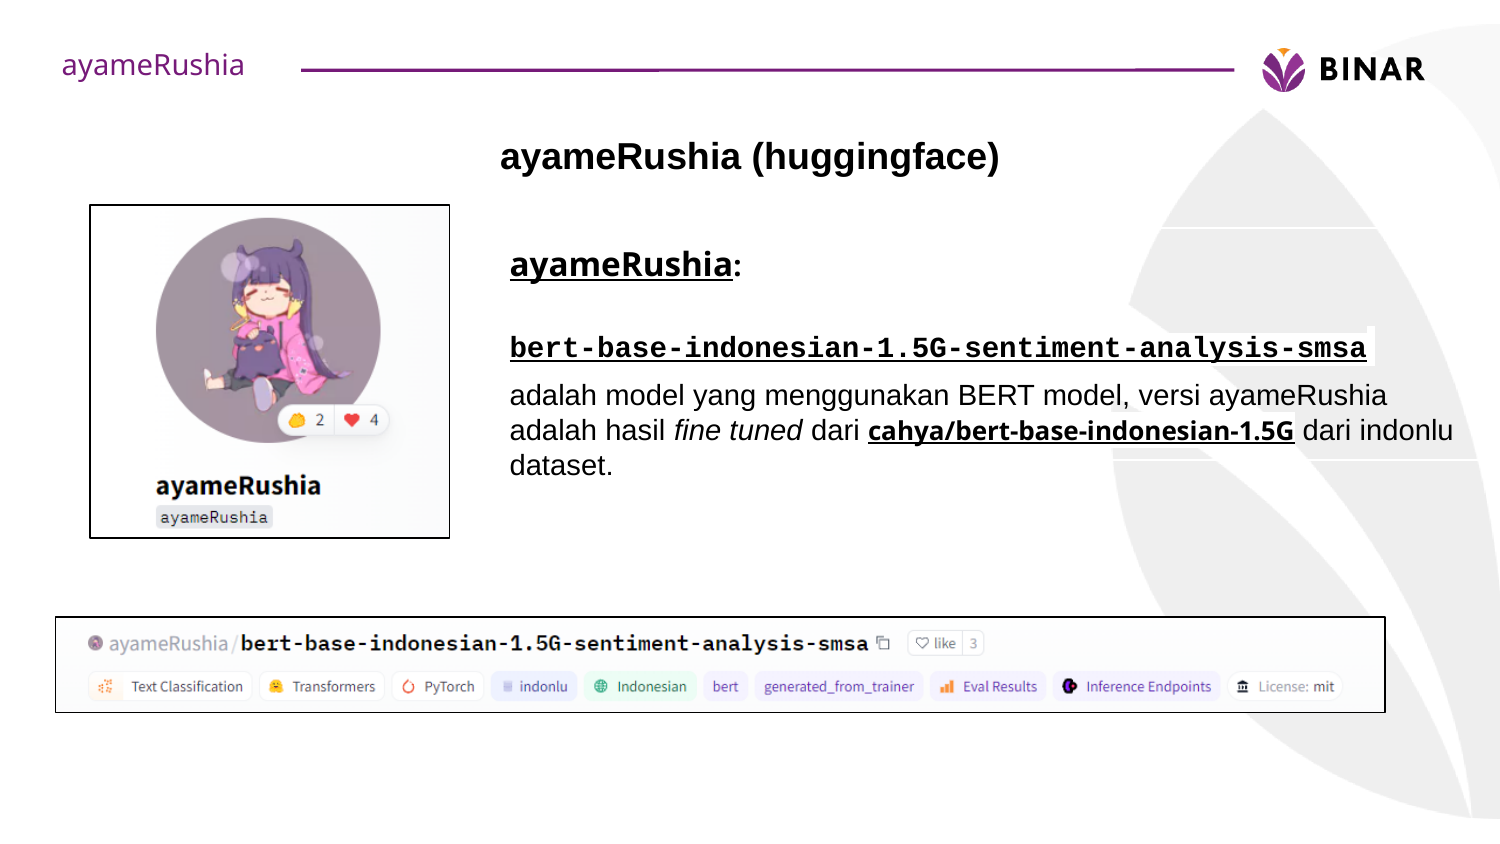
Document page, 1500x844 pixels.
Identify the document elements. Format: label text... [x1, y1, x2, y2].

text_box ayameRushia [46, 16, 347, 111]
picture [90, 205, 450, 538]
text_box ayameRushia: bert-base-indonesian-1.5G-sentiment-analysis-smsa adalah model yang menggunakan BERT model, versi ayameRushia adalah hasil fine tuned dari cahya/bert-base-indonesian-1.5G dari indonlu dataset. [494, 228, 1105, 461]
picture [56, 24, 1500, 819]
text_box ayameRushia (huggingface) [251, 116, 1105, 190]
